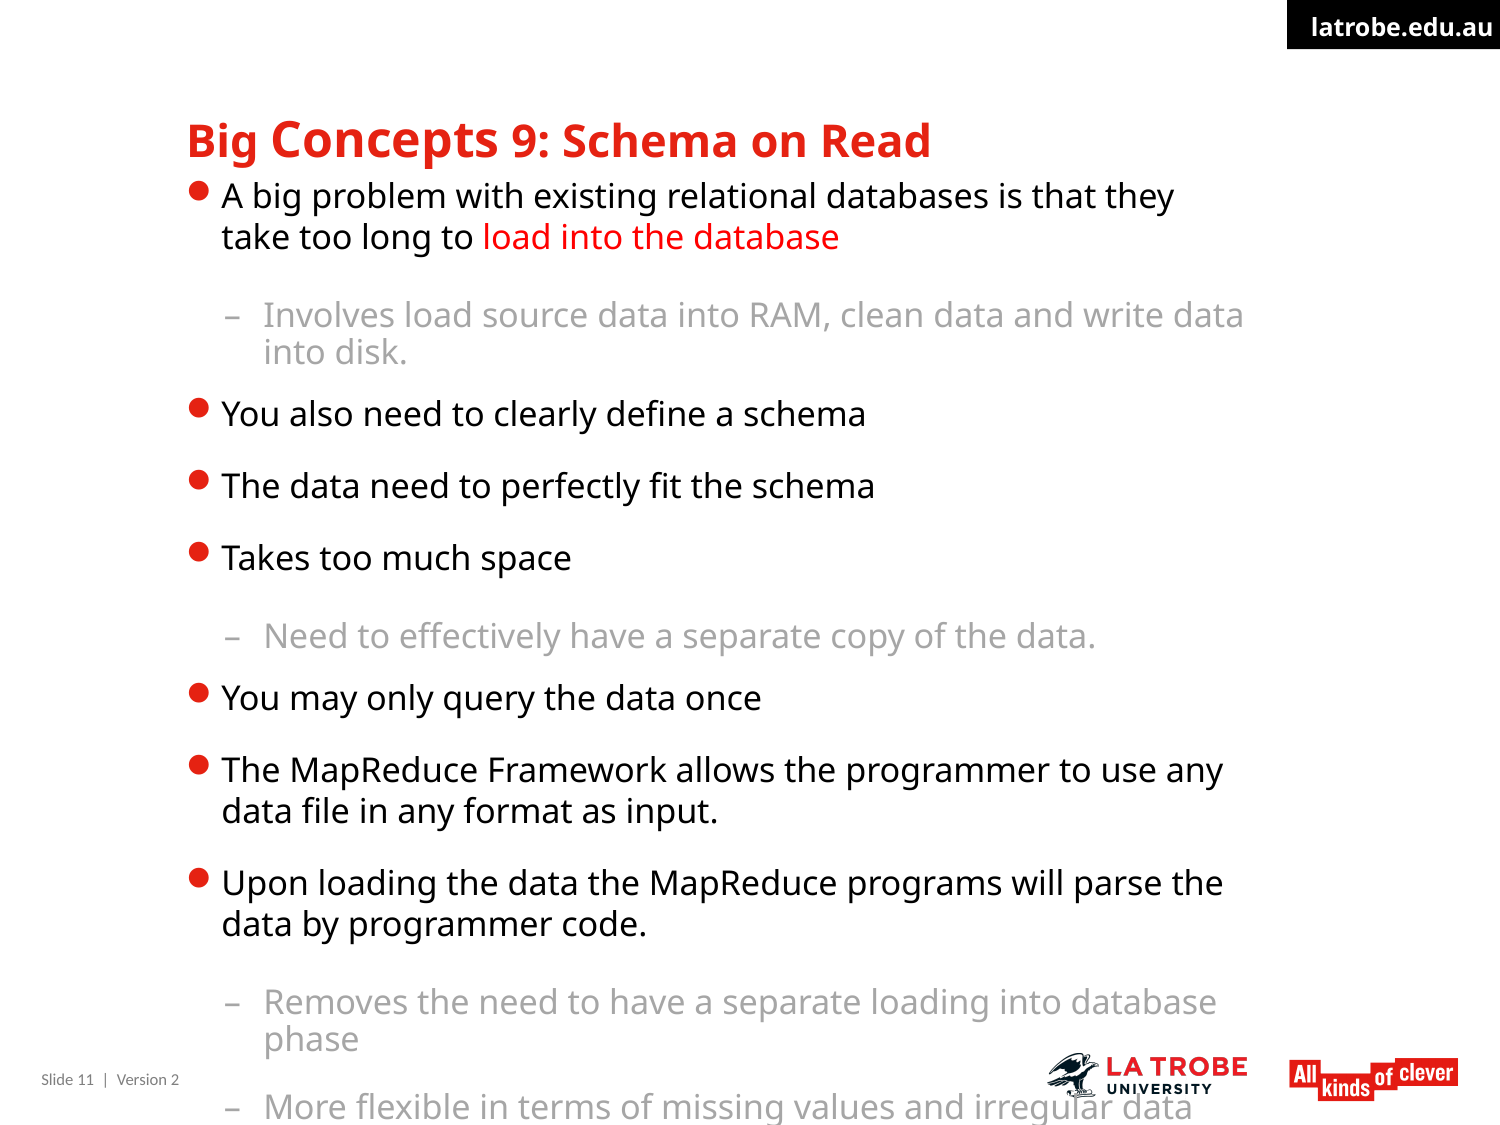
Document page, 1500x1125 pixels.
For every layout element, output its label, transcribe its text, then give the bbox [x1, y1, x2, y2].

picture [1285, 1052, 1463, 1105]
list A big problem with existing relational databases is that they take too long to load into the database Involves load source data into RAM, clean data and write data into disk. You also need to clearly define a schema The data need to perfectly fit the schema Takes too much space Need to effectively have a separate copy of the data. You may only query the data once The MapReduce Framework allows the programmer to use any data file in any format as input. Upon loading the data the MapReduce programs will parse the data by programmer code. Removes the need to have a separate loading into database phase More flexible in terms of missing values and irregular data structures [185, 174, 1249, 722]
picture [1035, 1043, 1259, 1108]
title Big Concepts 9: Schema on Read [185, 52, 1188, 138]
